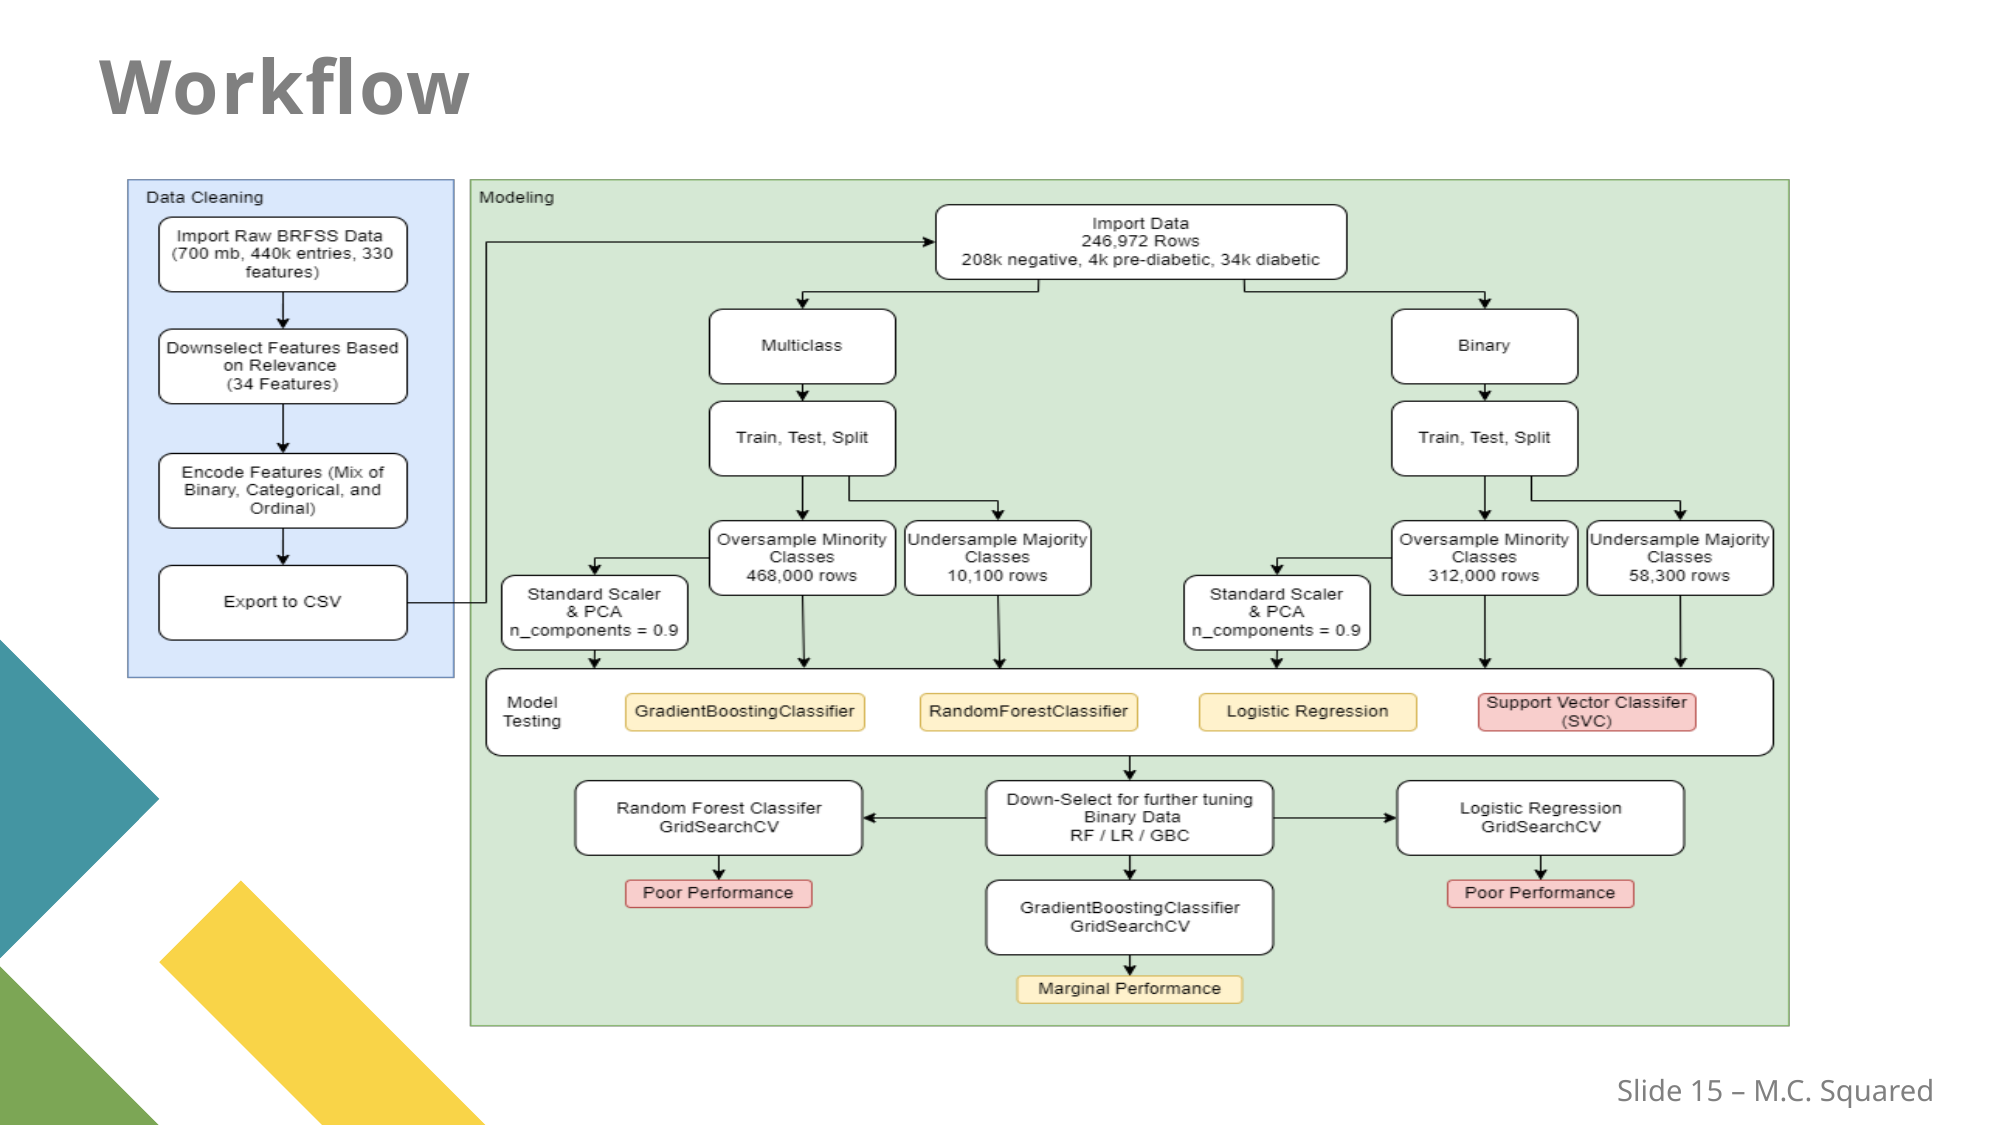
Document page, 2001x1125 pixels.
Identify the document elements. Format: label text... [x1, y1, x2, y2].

title Workflow [99, 0, 1589, 131]
picture [81, 142, 1838, 1065]
text_box Slide 15 – M.C. Squared [1602, 1064, 2000, 1119]
